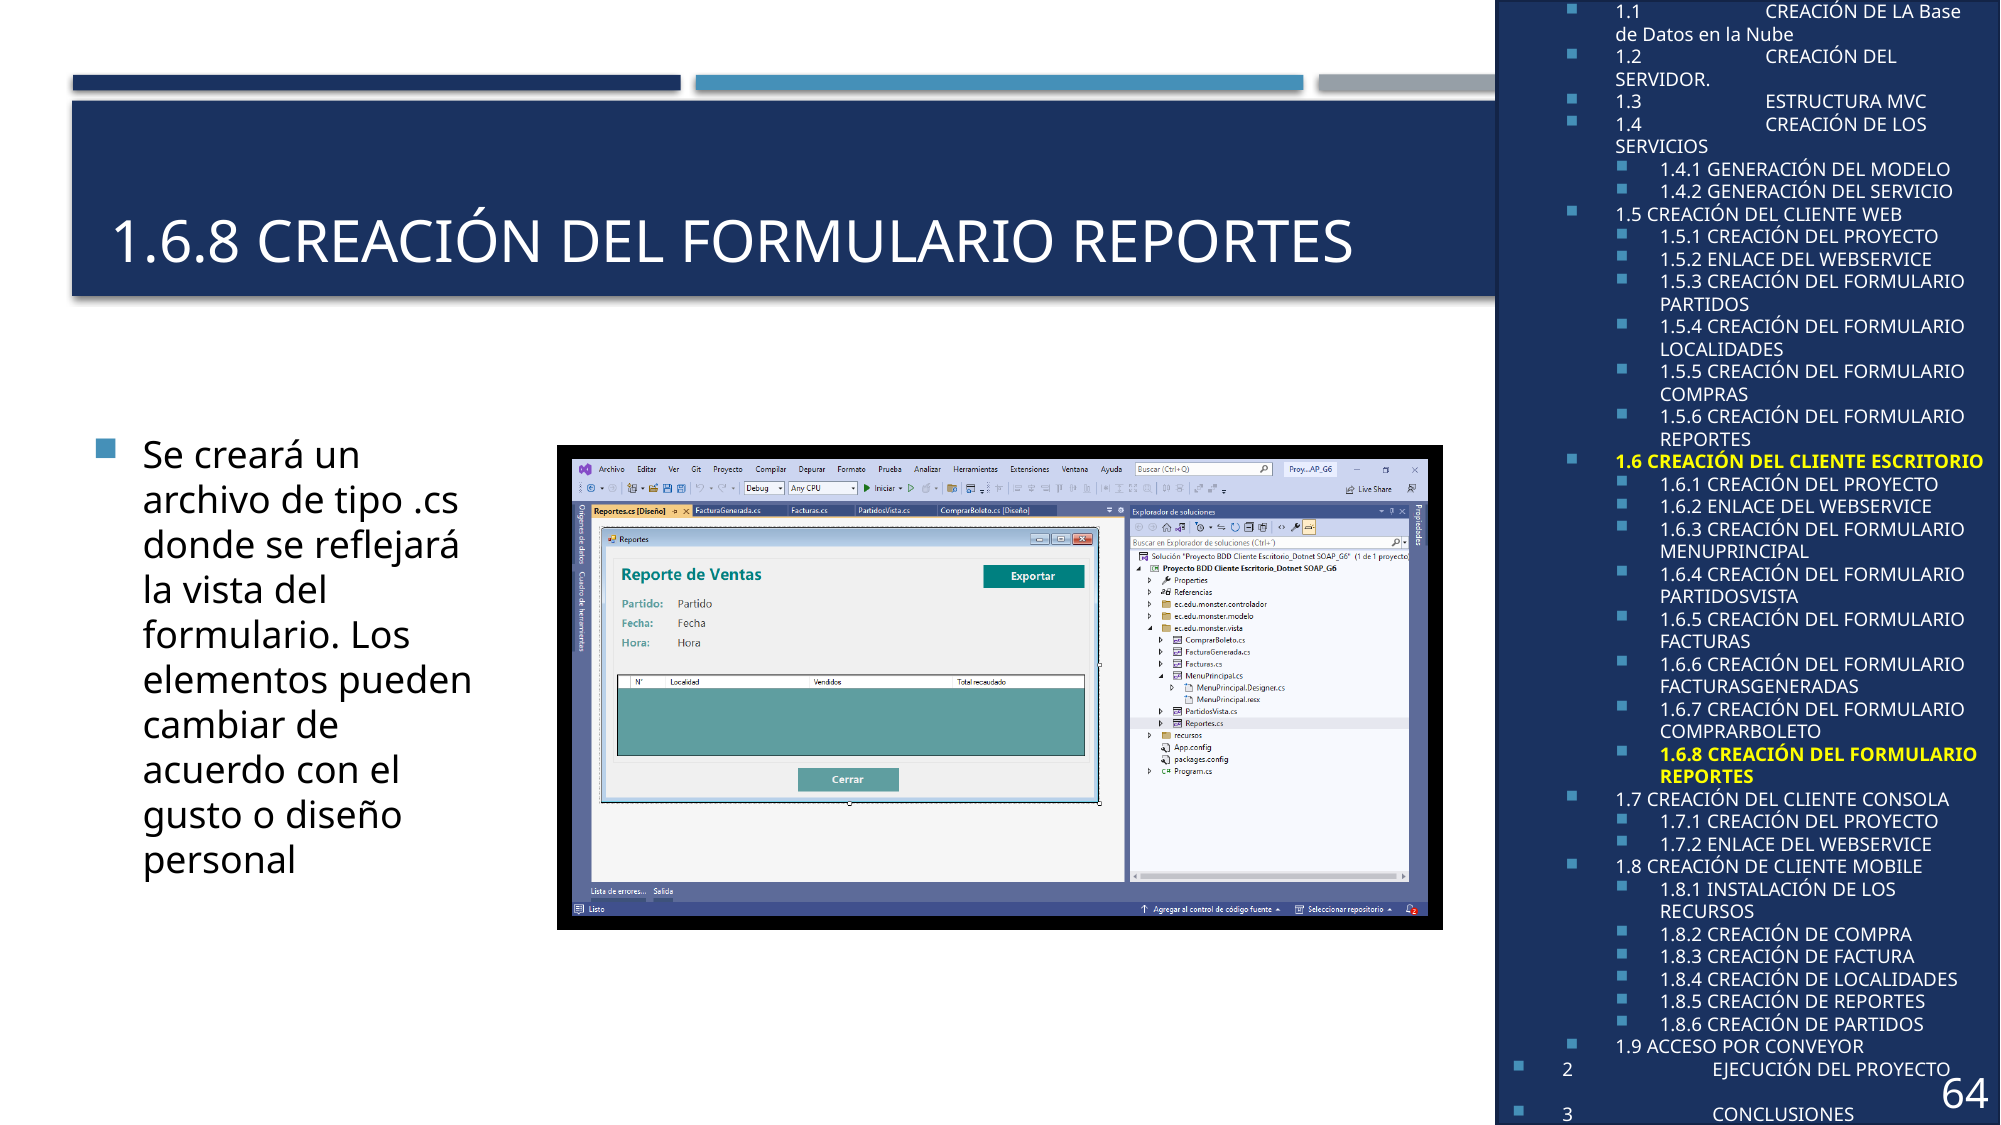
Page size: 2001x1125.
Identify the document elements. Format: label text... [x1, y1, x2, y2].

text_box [1496, 0, 2000, 1125]
title 1.6.8 CREACIÓN DEL FORMULARIO REPORTES [95, 115, 1490, 282]
picture [571, 458, 1429, 917]
list Se creará un archivo de tipo .cs donde se reflejará la vista del formulario. Los elementos pueden cambiar de acuerdo con el gusto o diseño personal [77, 301, 503, 1010]
